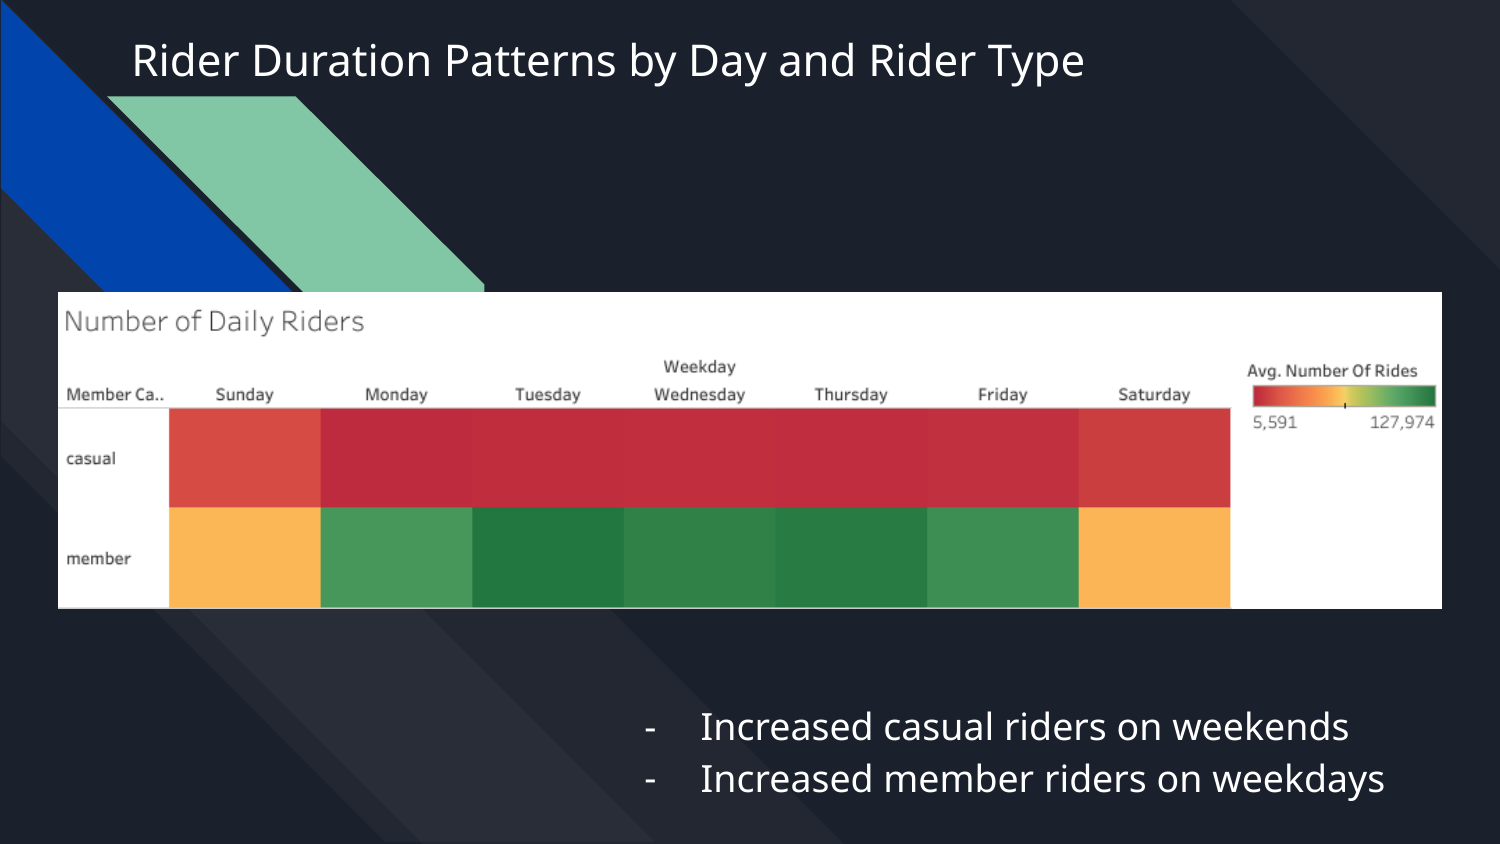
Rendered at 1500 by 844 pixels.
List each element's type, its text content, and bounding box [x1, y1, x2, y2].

picture [58, 291, 1442, 610]
text_box Rider Duration Patterns by Day and Rider Type [116, 17, 1418, 101]
text_box Increased casual riders on weekends Increased member riders on weekdays [610, 688, 1488, 815]
